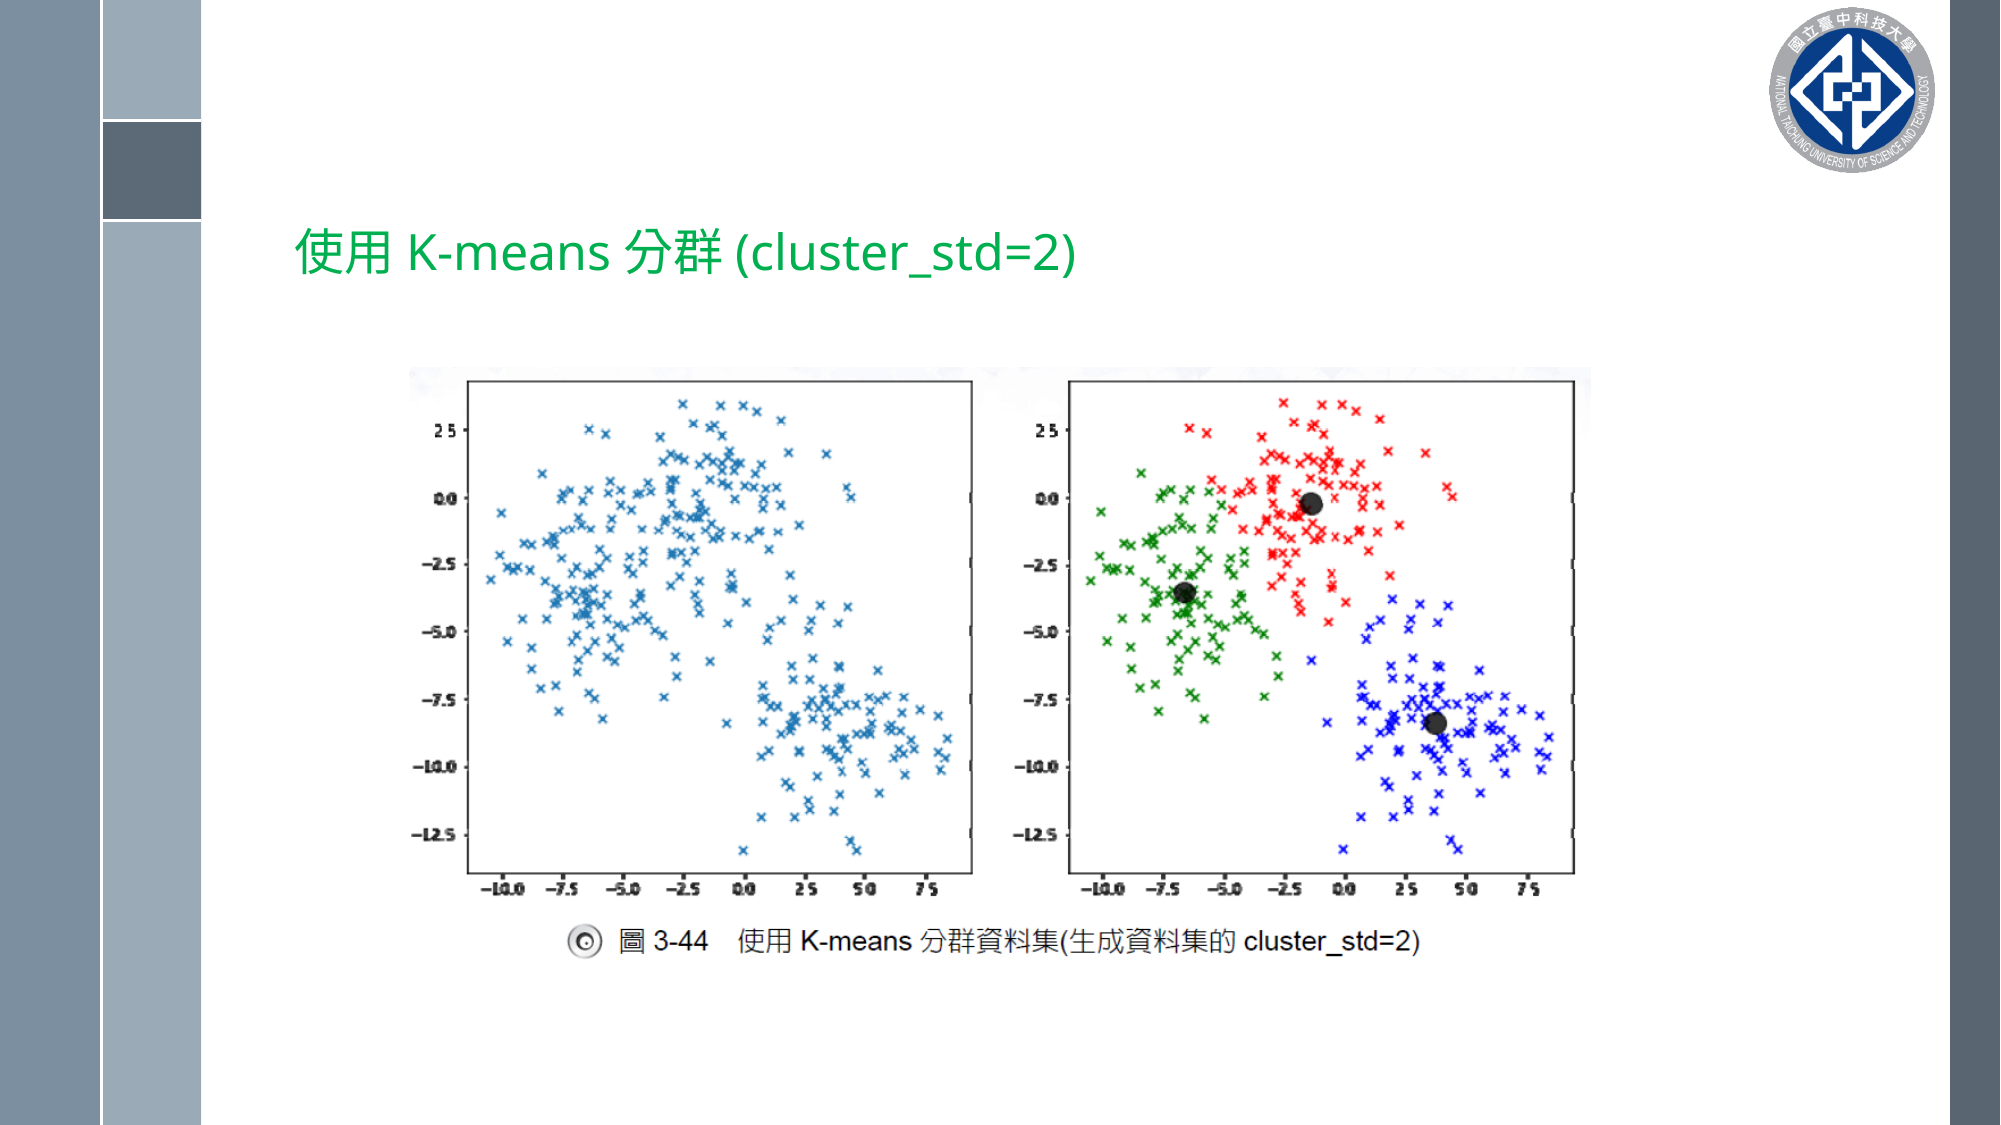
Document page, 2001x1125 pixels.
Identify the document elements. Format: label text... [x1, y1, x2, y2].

list 使用K-means分群(cluster_std=2) [279, 220, 1636, 1047]
picture [1769, 7, 1935, 173]
picture [409, 367, 1591, 971]
